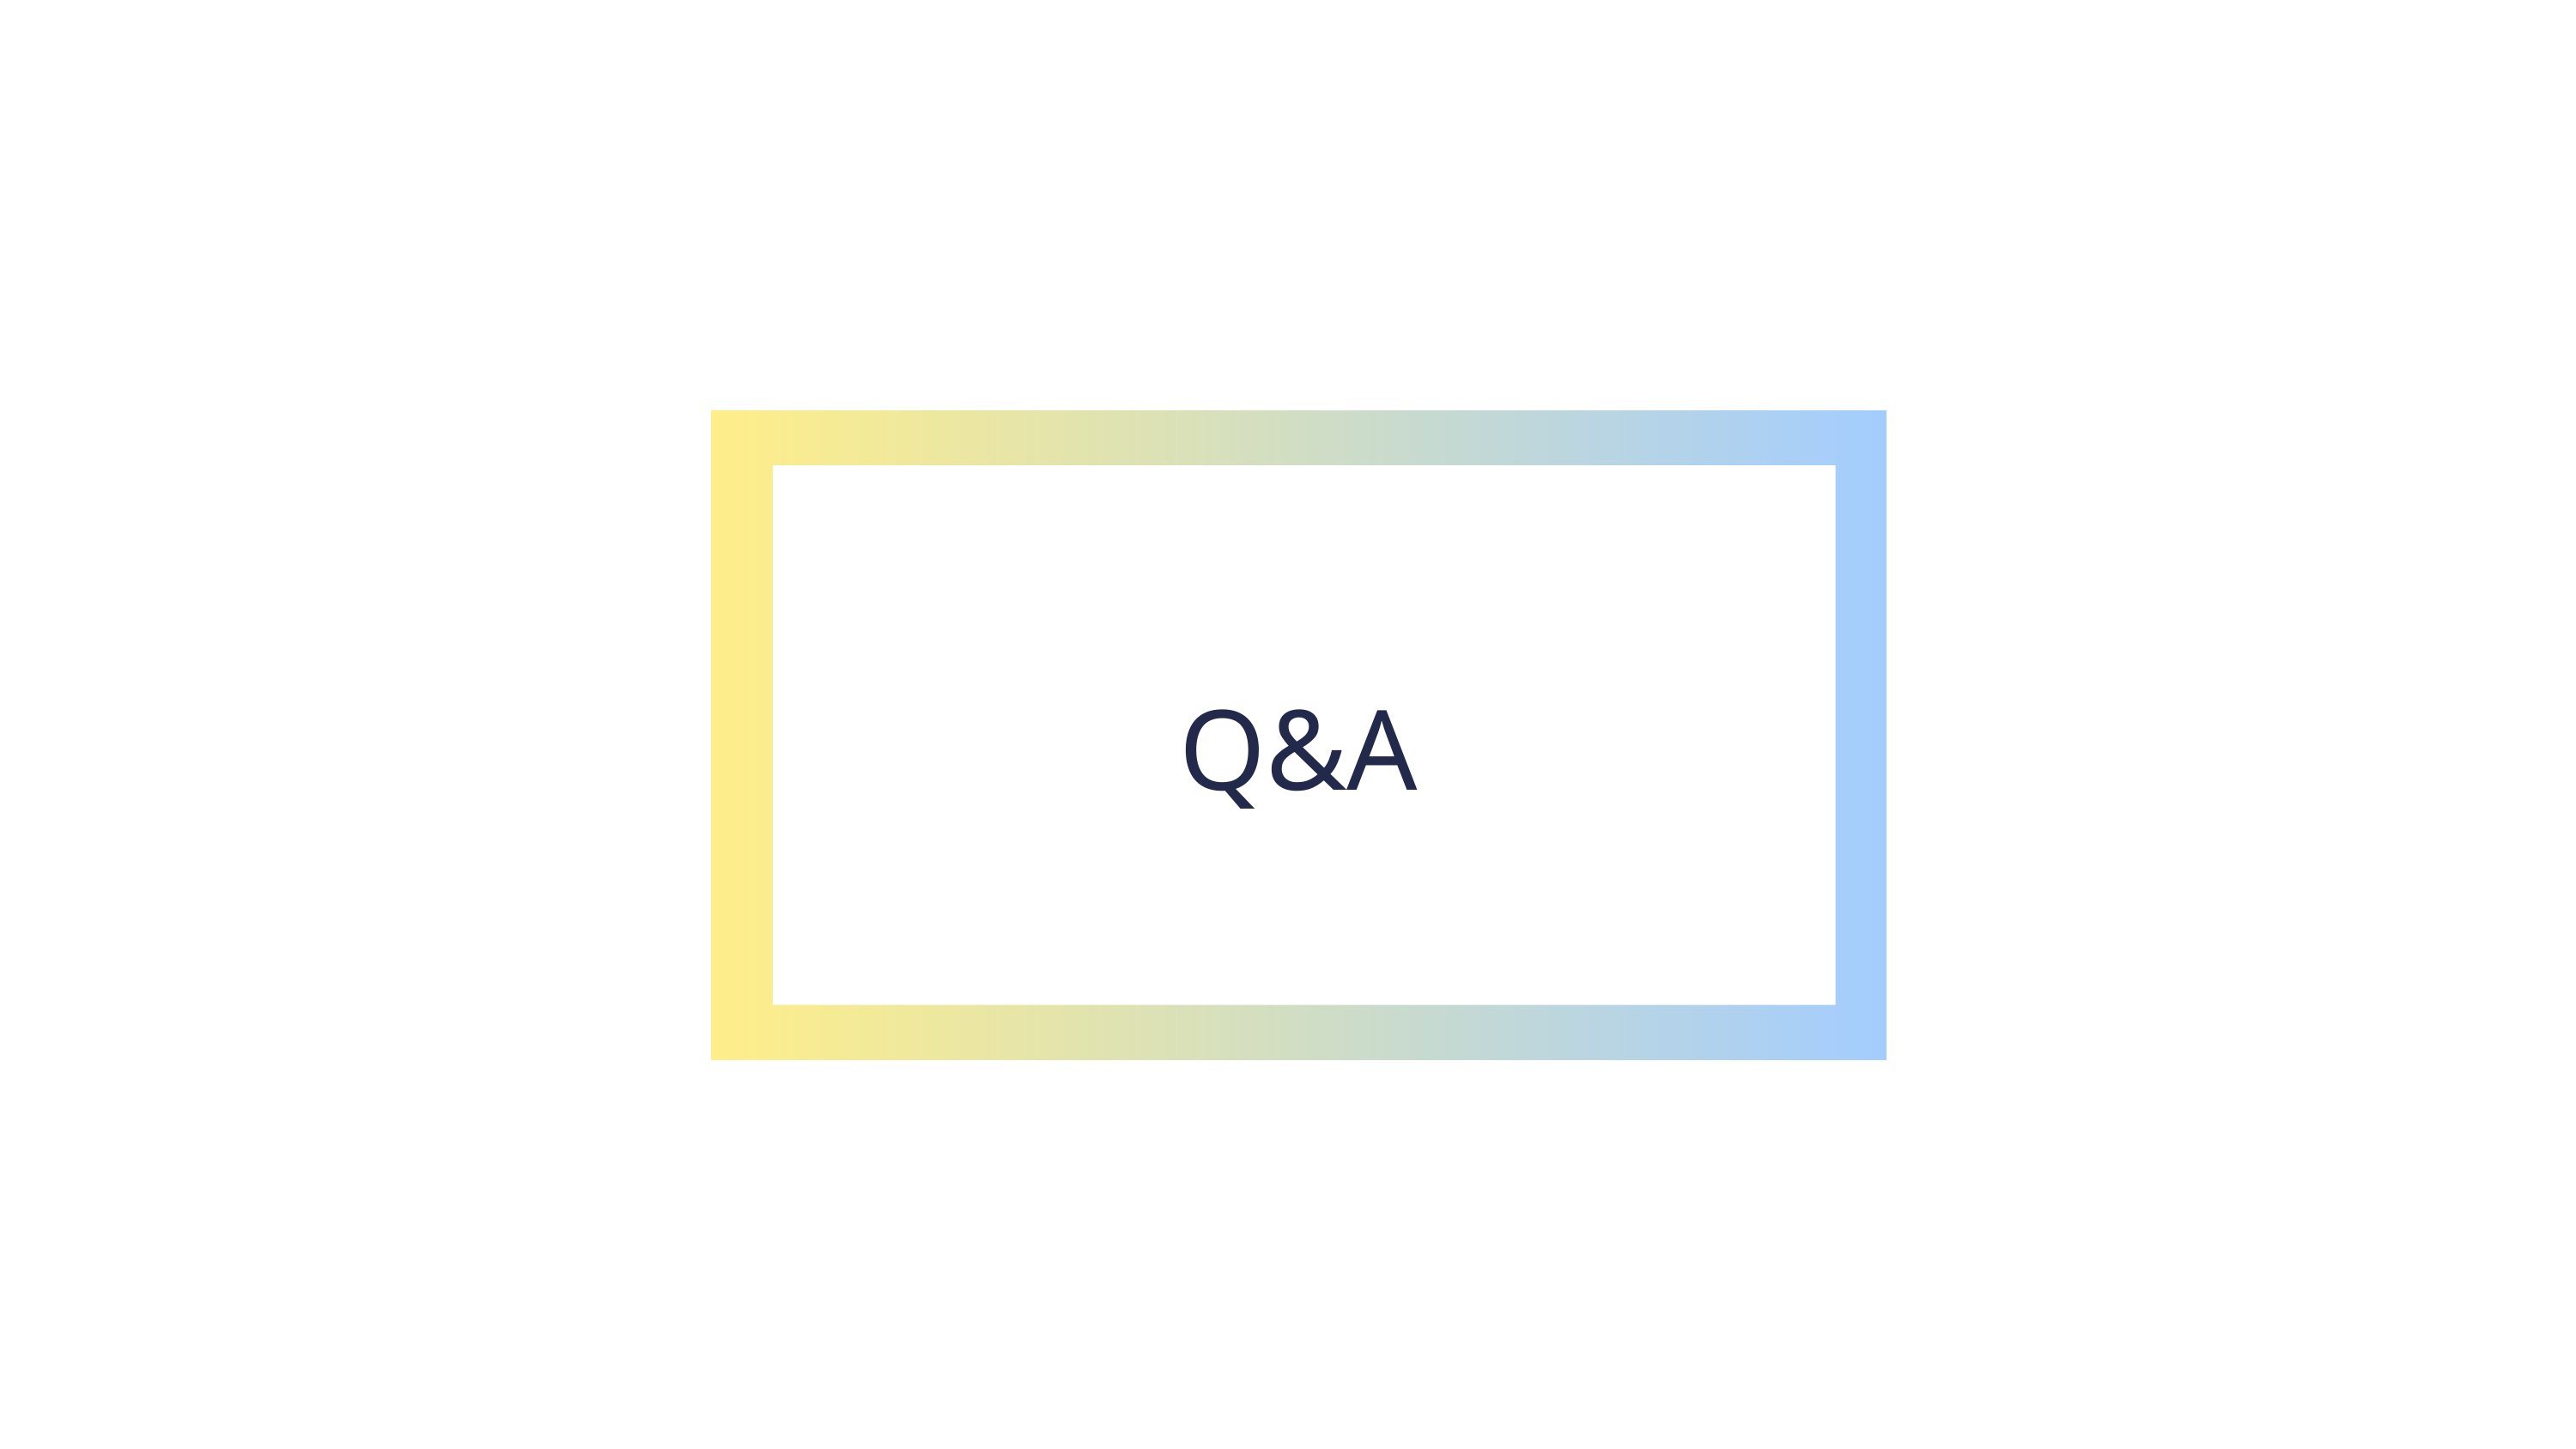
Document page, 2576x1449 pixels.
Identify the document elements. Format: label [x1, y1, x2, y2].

text_box [709, 409, 1888, 1061]
picture [772, 464, 1836, 1005]
